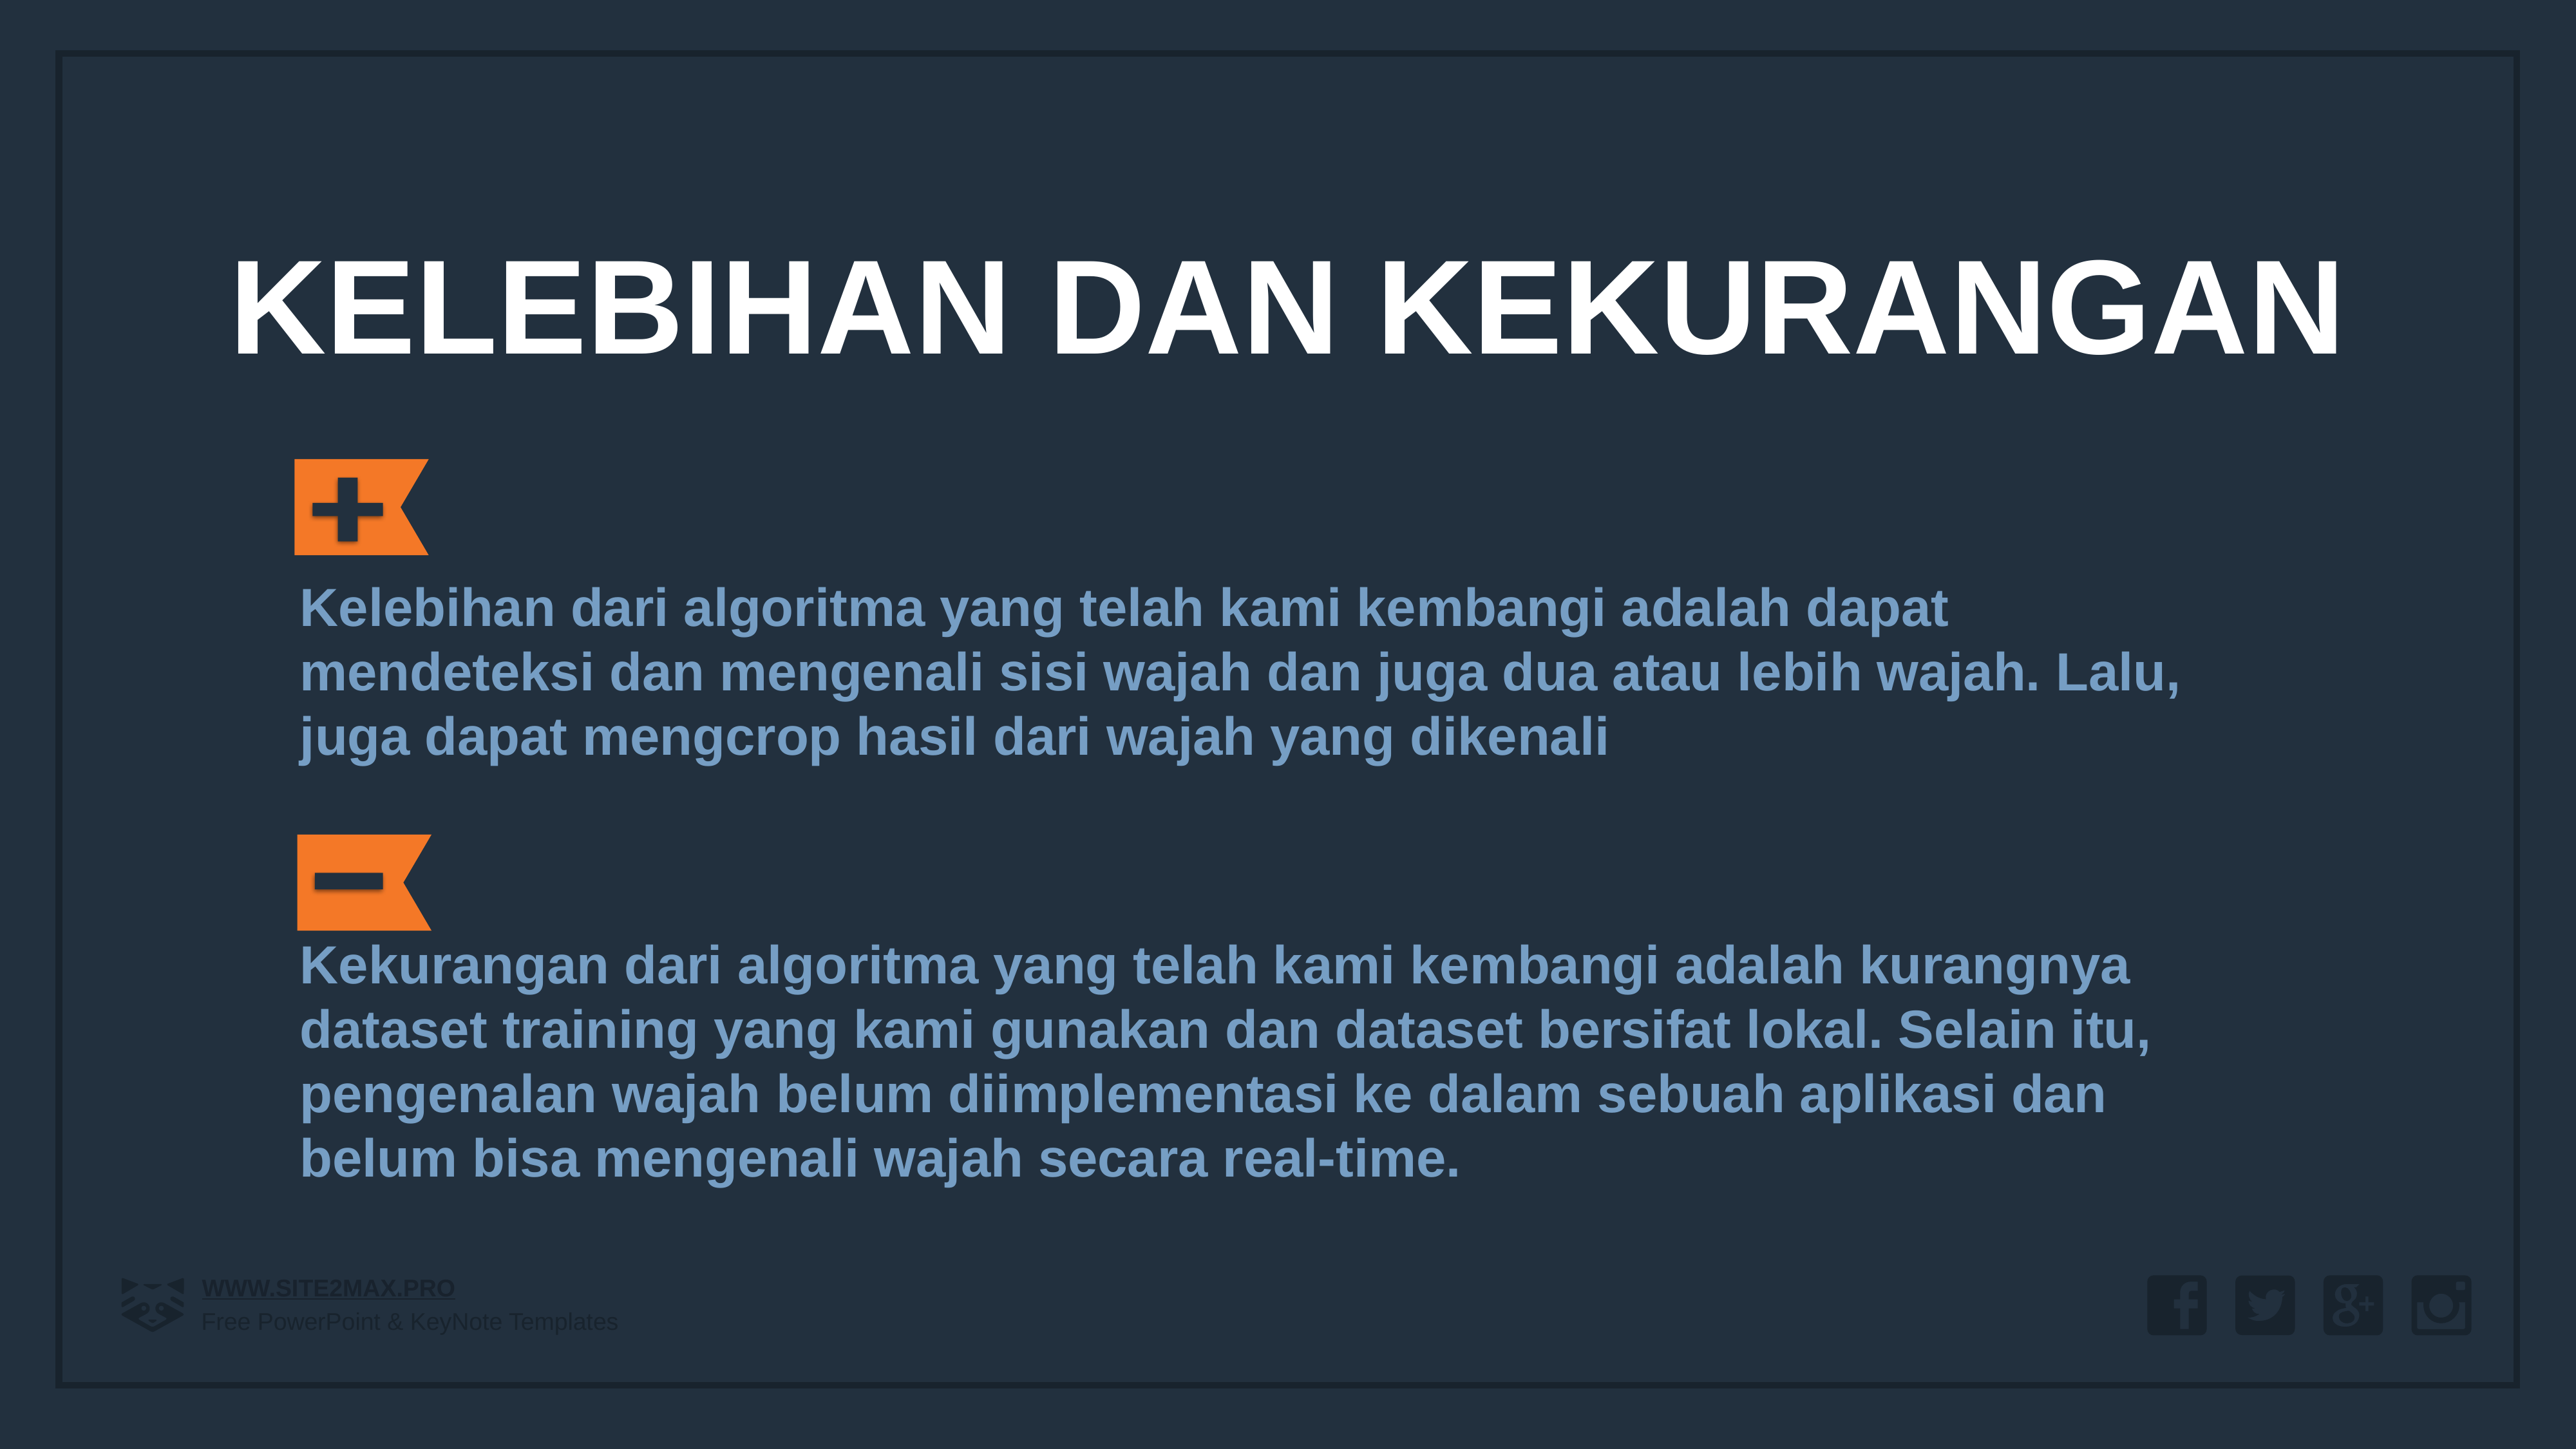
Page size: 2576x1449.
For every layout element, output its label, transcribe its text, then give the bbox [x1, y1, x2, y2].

text_box Kelebihan dari algoritma yang telah kami kembangi adalah dapat mendeteksi dan mengenali sisi wajah dan juga dua atau lebih wajah. Lalu, juga dapat mengcrop hasil dari wajah yang dikenali [294, 567, 2244, 772]
text_box Kelebihan dan Kekurangan [223, 214, 2353, 386]
text_box [294, 459, 429, 556]
text_box [312, 477, 383, 542]
text_box [314, 873, 383, 889]
text_box [297, 834, 432, 931]
text_box Kekurangan dari algoritma yang telah kami kembangi adalah kurangnya dataset training yang kami gunakan dan dataset bersifat lokal. Selain itu, pengenalan wajah belum diimplementasi ke dalam sebuah aplikasi dan belum bisa mengenali wajah secara real-time. [294, 924, 2244, 1193]
